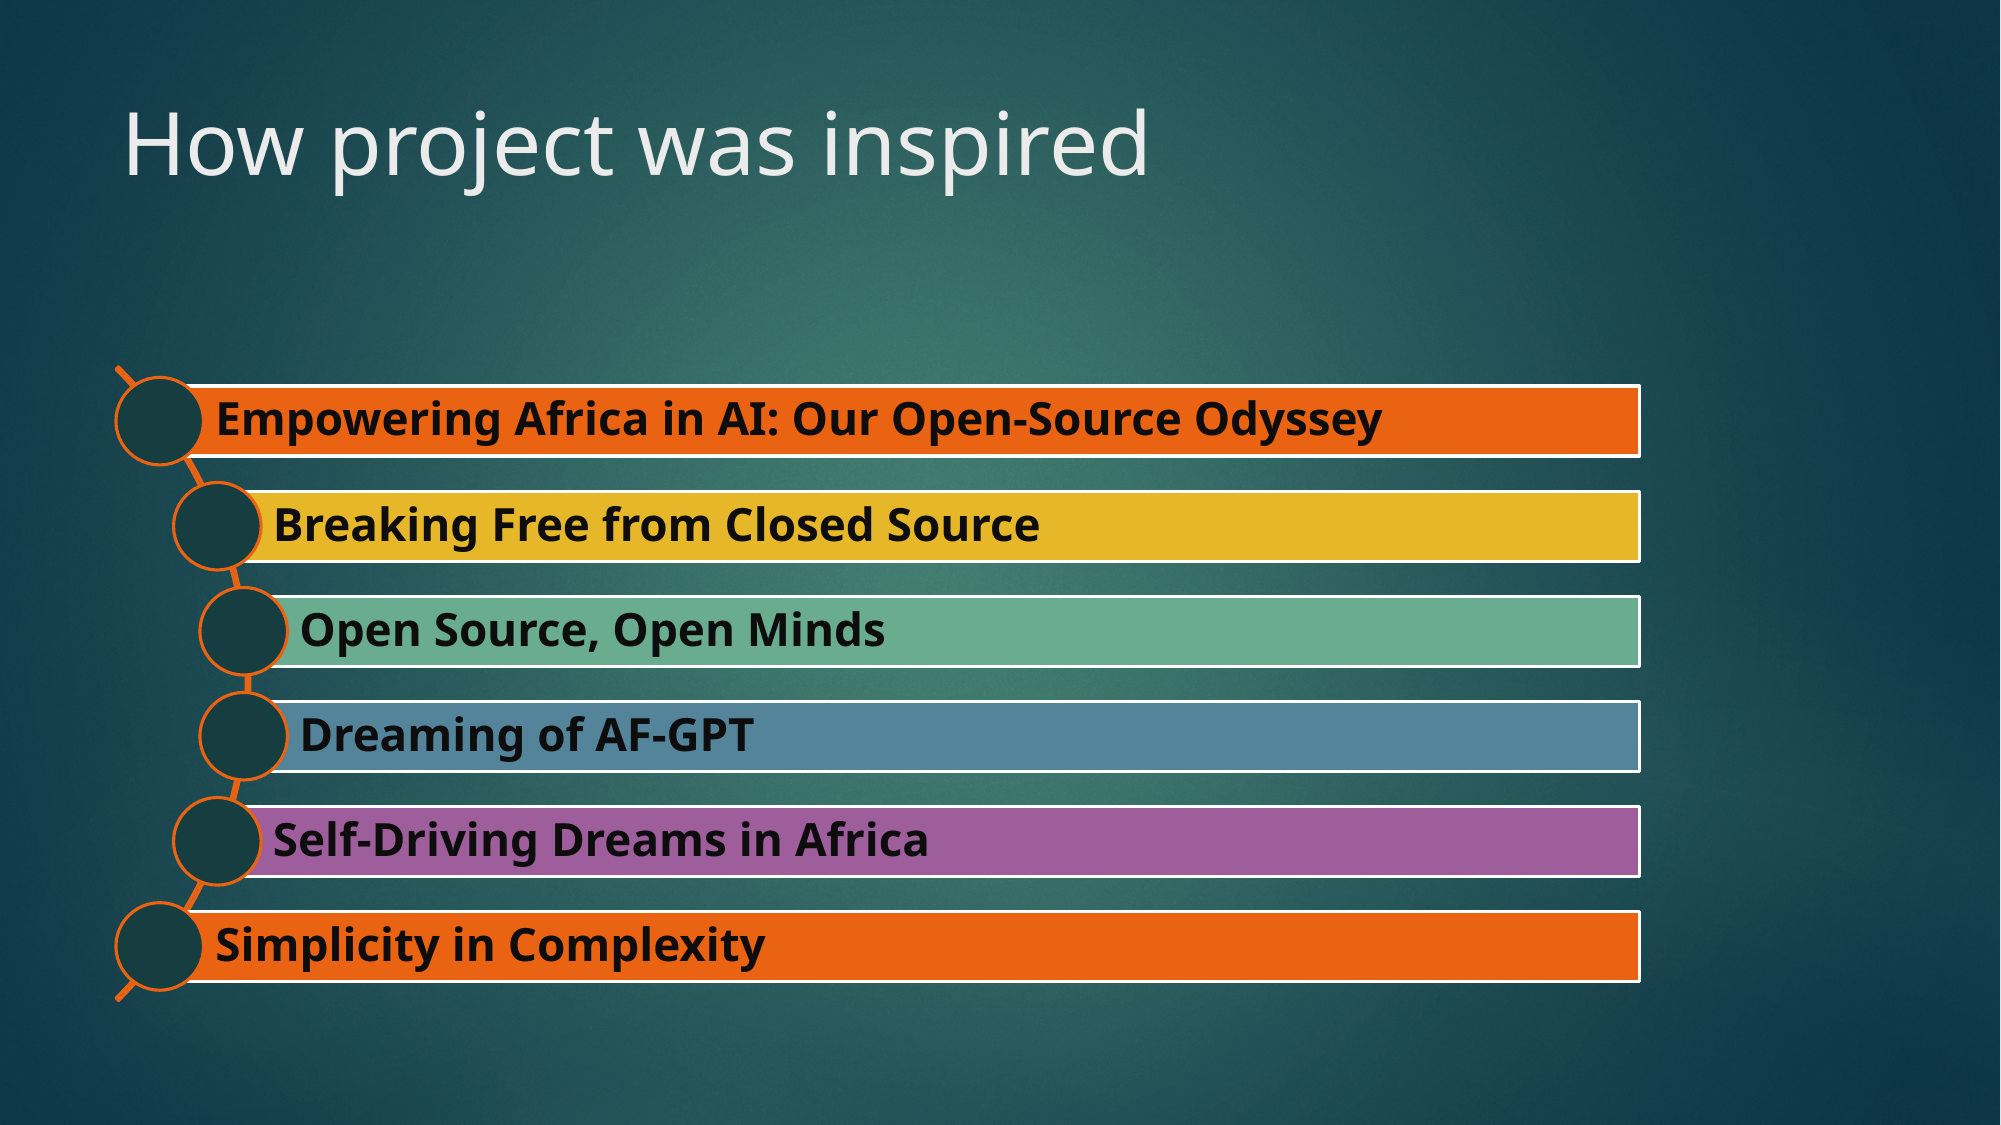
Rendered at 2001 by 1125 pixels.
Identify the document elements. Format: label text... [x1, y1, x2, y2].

title How project was inspired [106, 74, 1649, 304]
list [105, 350, 1649, 1017]
